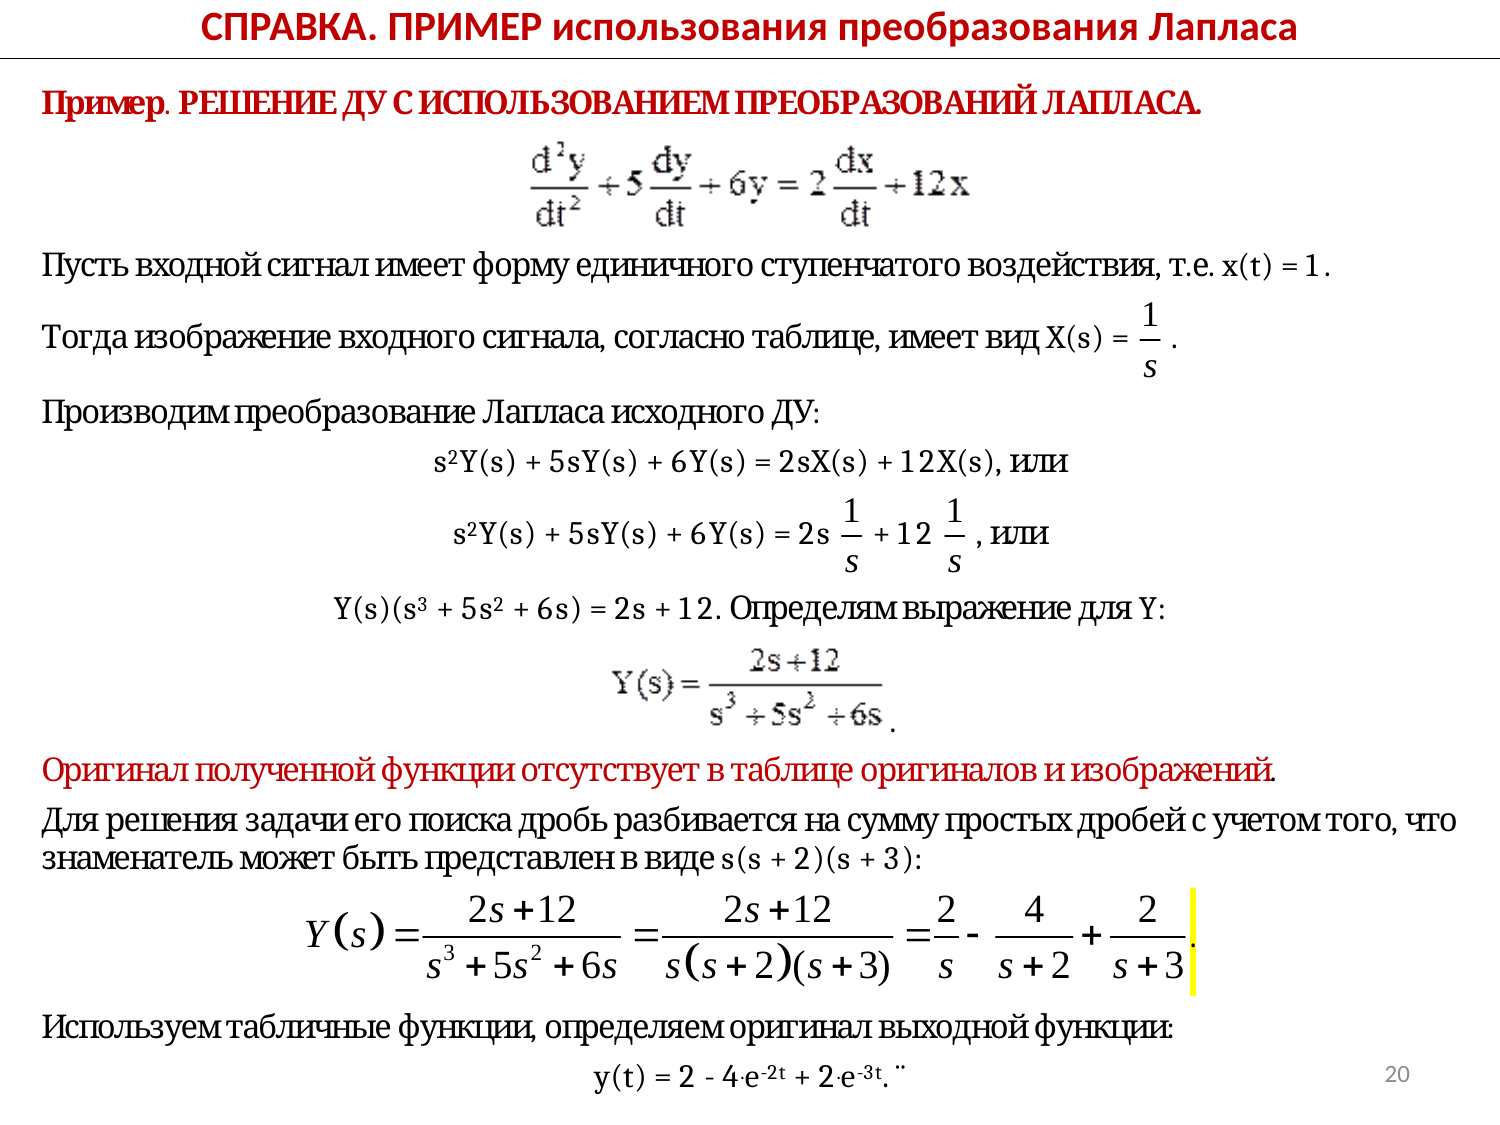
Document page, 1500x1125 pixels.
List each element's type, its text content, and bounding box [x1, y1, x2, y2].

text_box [30, 72, 1470, 1106]
text_box СПРАВКА. ПРИМЕР использования преобразования Лапласа [0, 63, 1500, 118]
text_box СПРАВКА. ПРИМЕР использования преобразования Лапласа [0, 0, 1500, 58]
